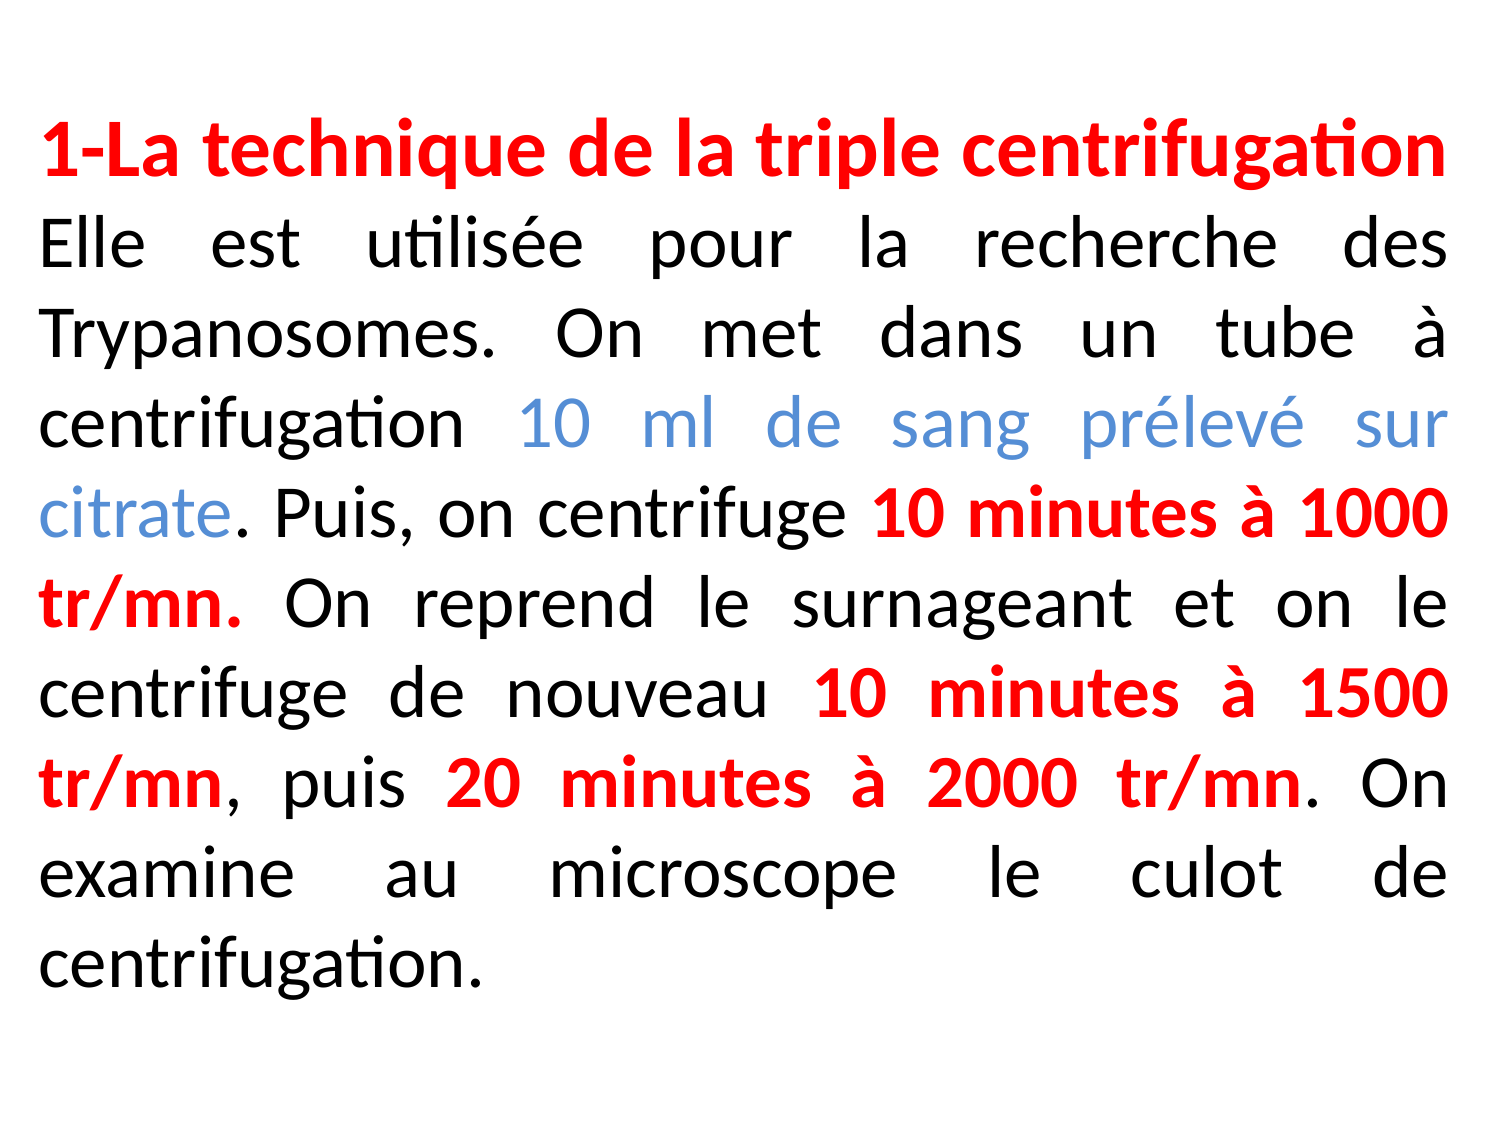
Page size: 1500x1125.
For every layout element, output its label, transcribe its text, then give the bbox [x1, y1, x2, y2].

text_box 1-La technique de la triple centrifugation Elle est utilisée pour la recherche des Trypanosomes. On met dans un tube à centrifugation 10 ml de sang prélevé sur citrate. Puis, on centrifuge 10 minutes à 1000 tr/mn. On reprend le surnageant et on le centrifuge de nouveau 10 minutes à 1500 tr/mn, puis 20 minutes à 2000 tr/mn. On examine au microscope le culot de centrifugation. [23, 85, 1465, 1011]
